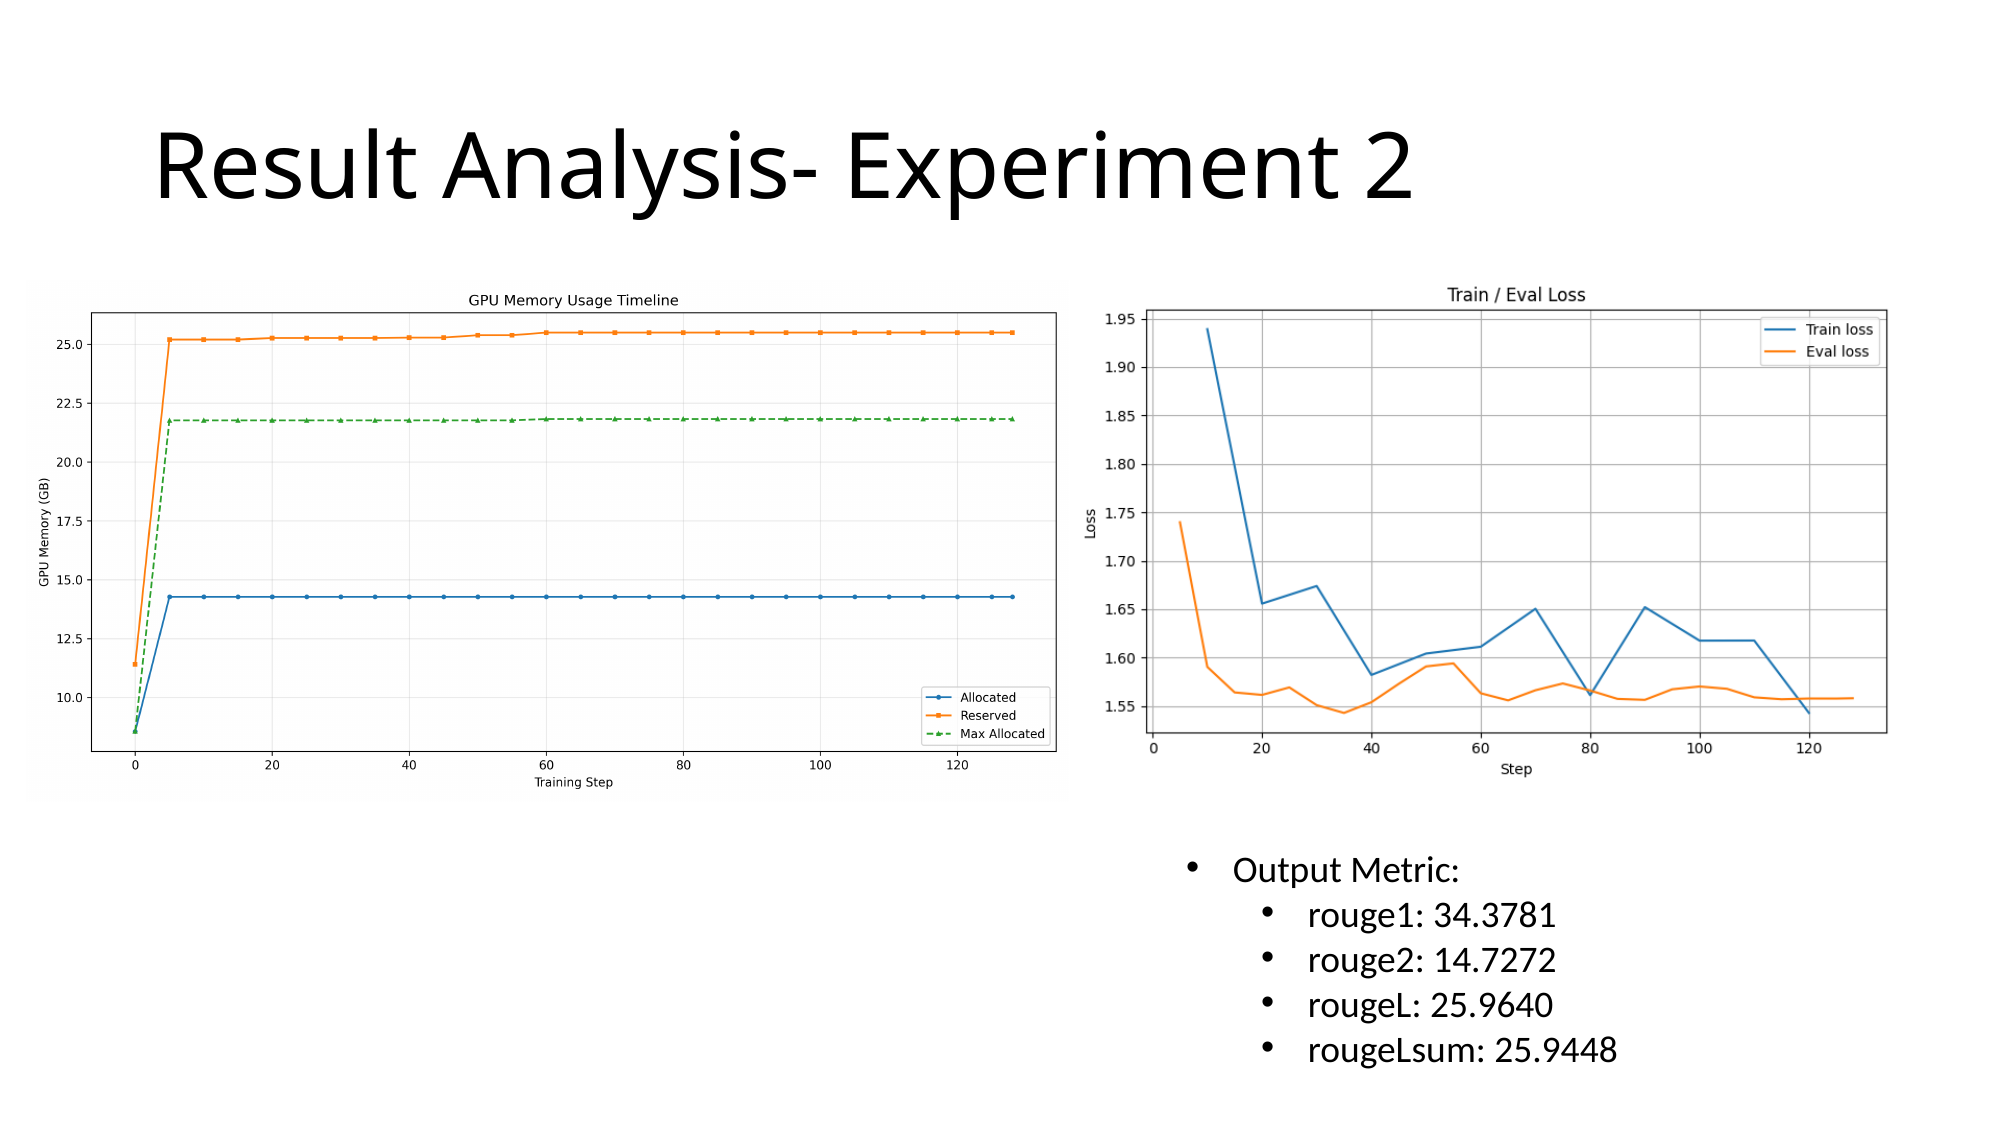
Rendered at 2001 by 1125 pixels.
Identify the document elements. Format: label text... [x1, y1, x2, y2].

picture [26, 280, 1069, 802]
text_box Output Metric: rouge1: 34.3781 rouge2: 14.7272 rougeL: 25.9640 rougeLsum: 25.9448 [1171, 837, 1691, 1122]
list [1068, 271, 1902, 793]
title Result Analysis- Experiment 2 [137, 59, 1863, 278]
